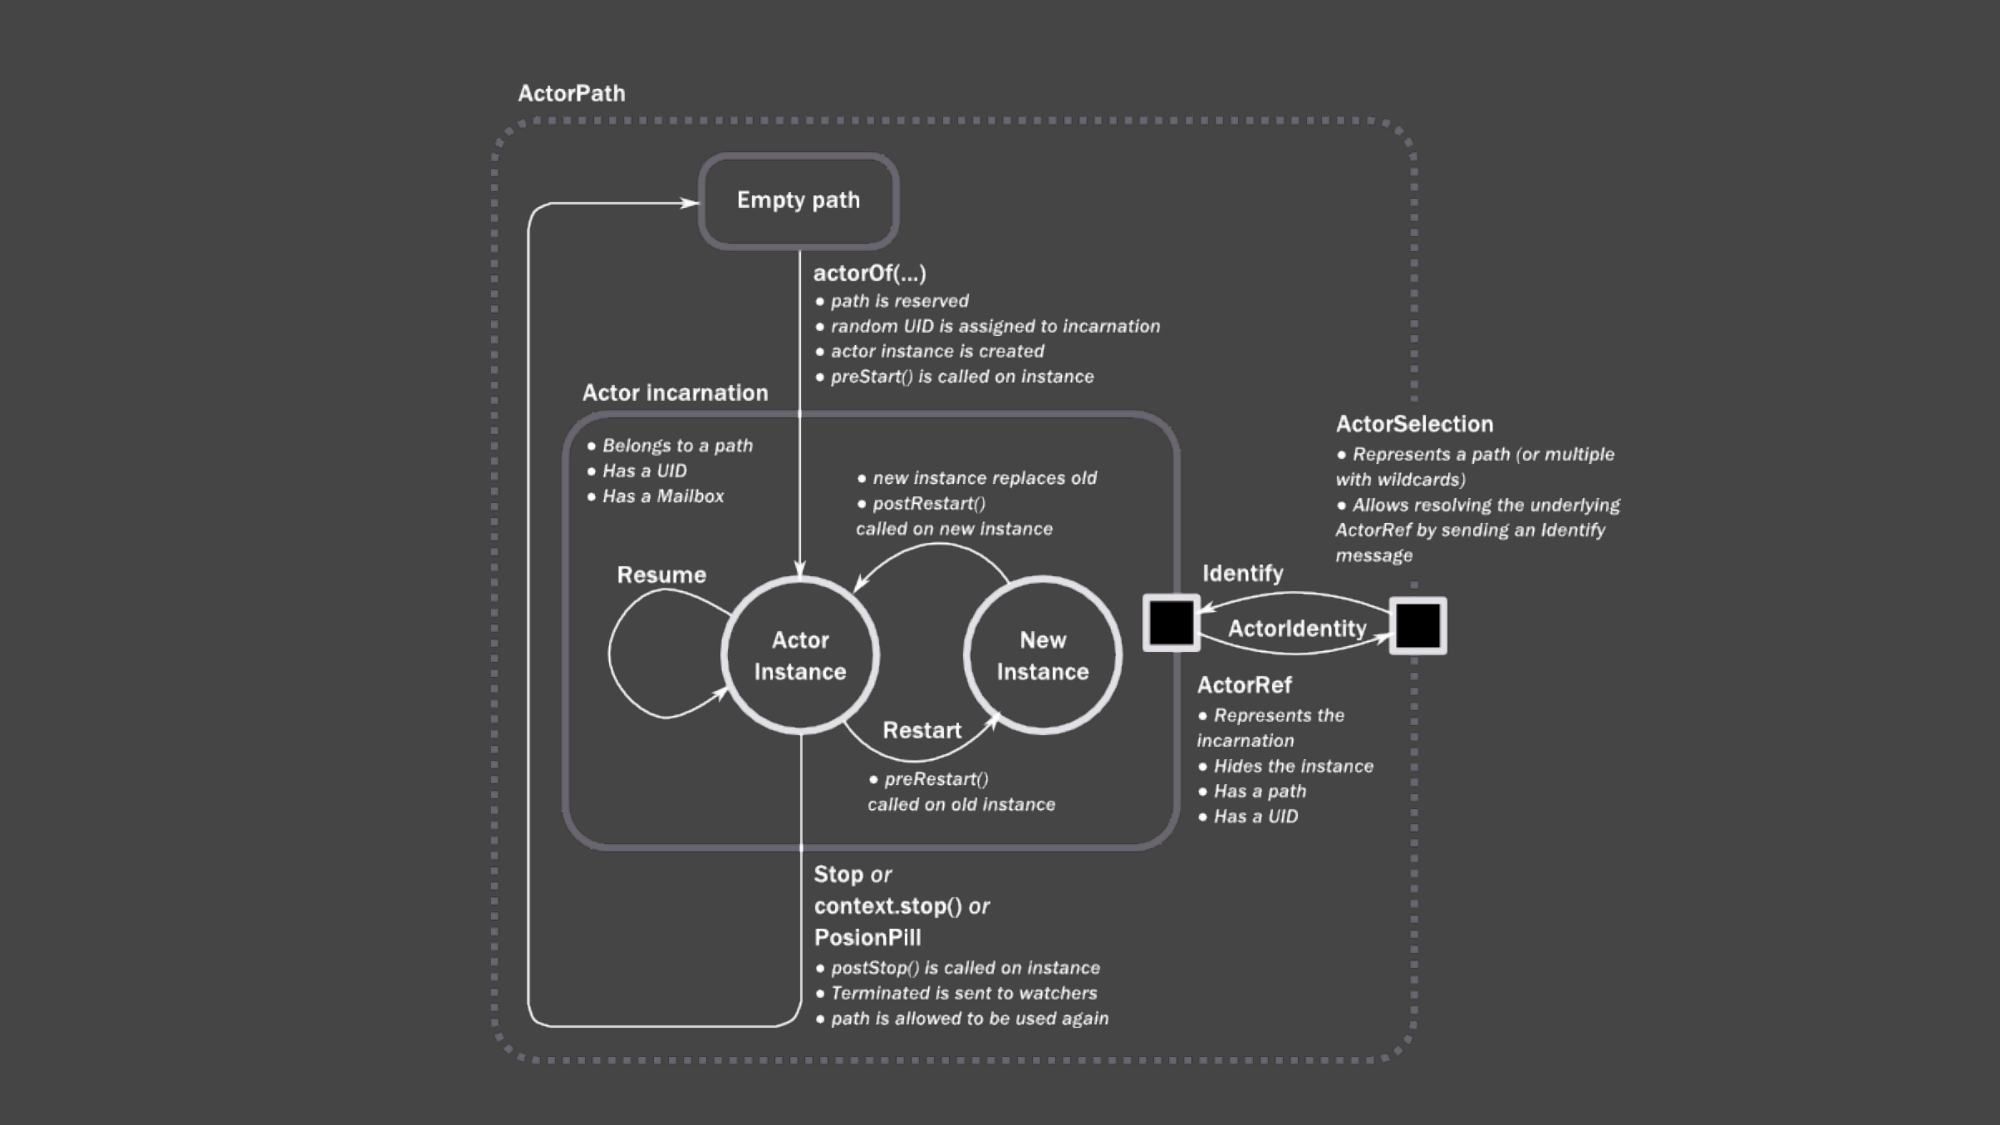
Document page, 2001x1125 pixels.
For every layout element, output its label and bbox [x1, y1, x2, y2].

picture [491, 34, 1621, 1115]
